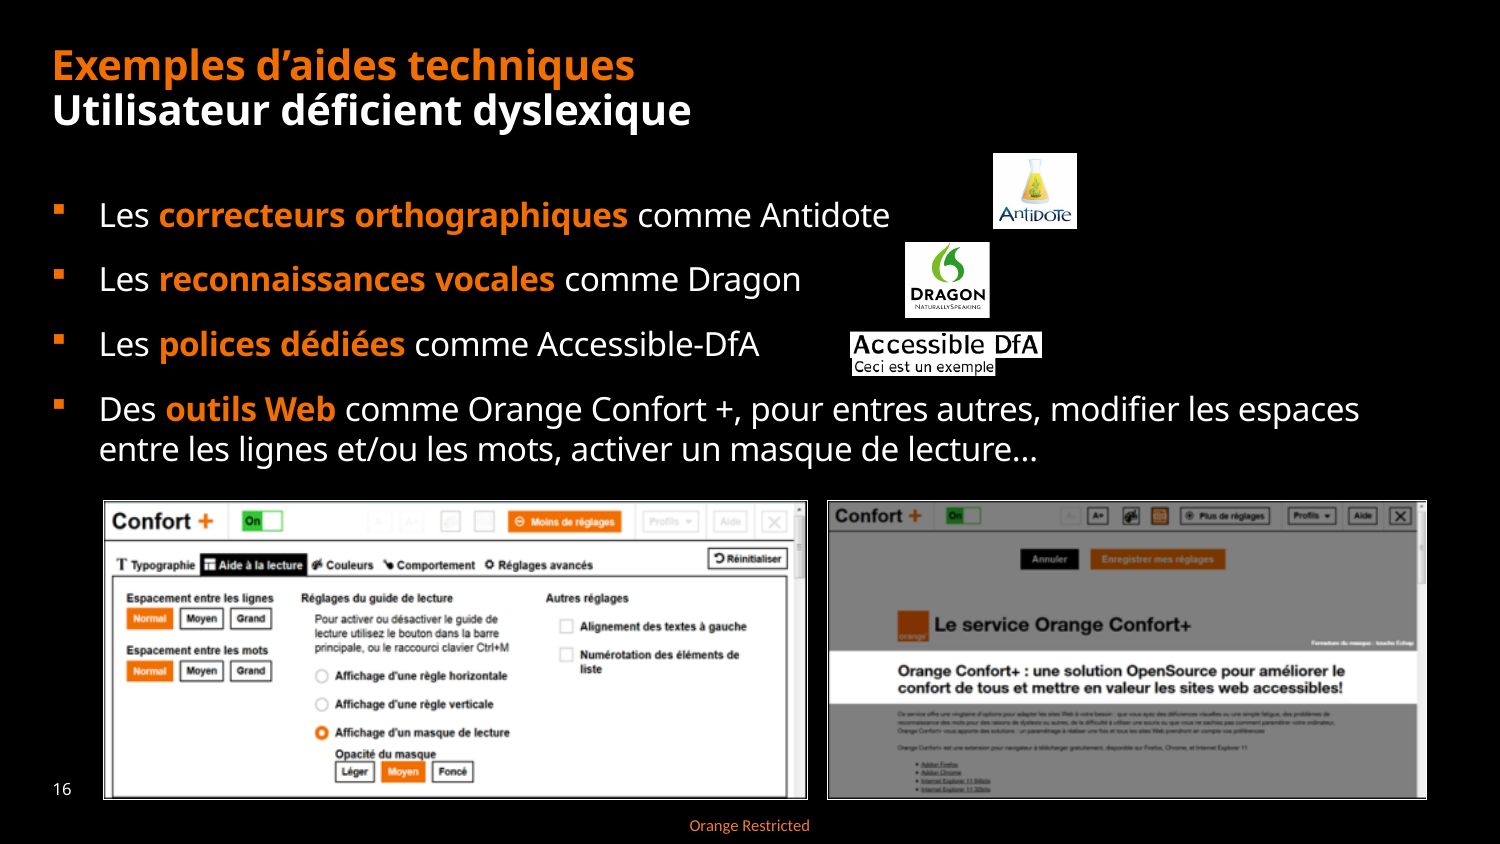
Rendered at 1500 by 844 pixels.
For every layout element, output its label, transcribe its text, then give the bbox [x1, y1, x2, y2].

title Exemples d’aides techniques Utilisateur déficient dyslexique [51, 43, 1449, 166]
picture [993, 153, 1078, 230]
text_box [849, 324, 1044, 382]
picture [103, 500, 808, 801]
list Les correcteurs orthographiques comme Antidote Les reconnaissances vocales comme Dragon Les polices dédiées comme Accessible-DfA Des outils Web comme Orange Confort +, pour entres autres, modifier les espaces entre les lignes et/ou les mots, activer un masque de lecture… [51, 193, 1449, 747]
picture [904, 242, 990, 319]
picture [827, 500, 1427, 801]
